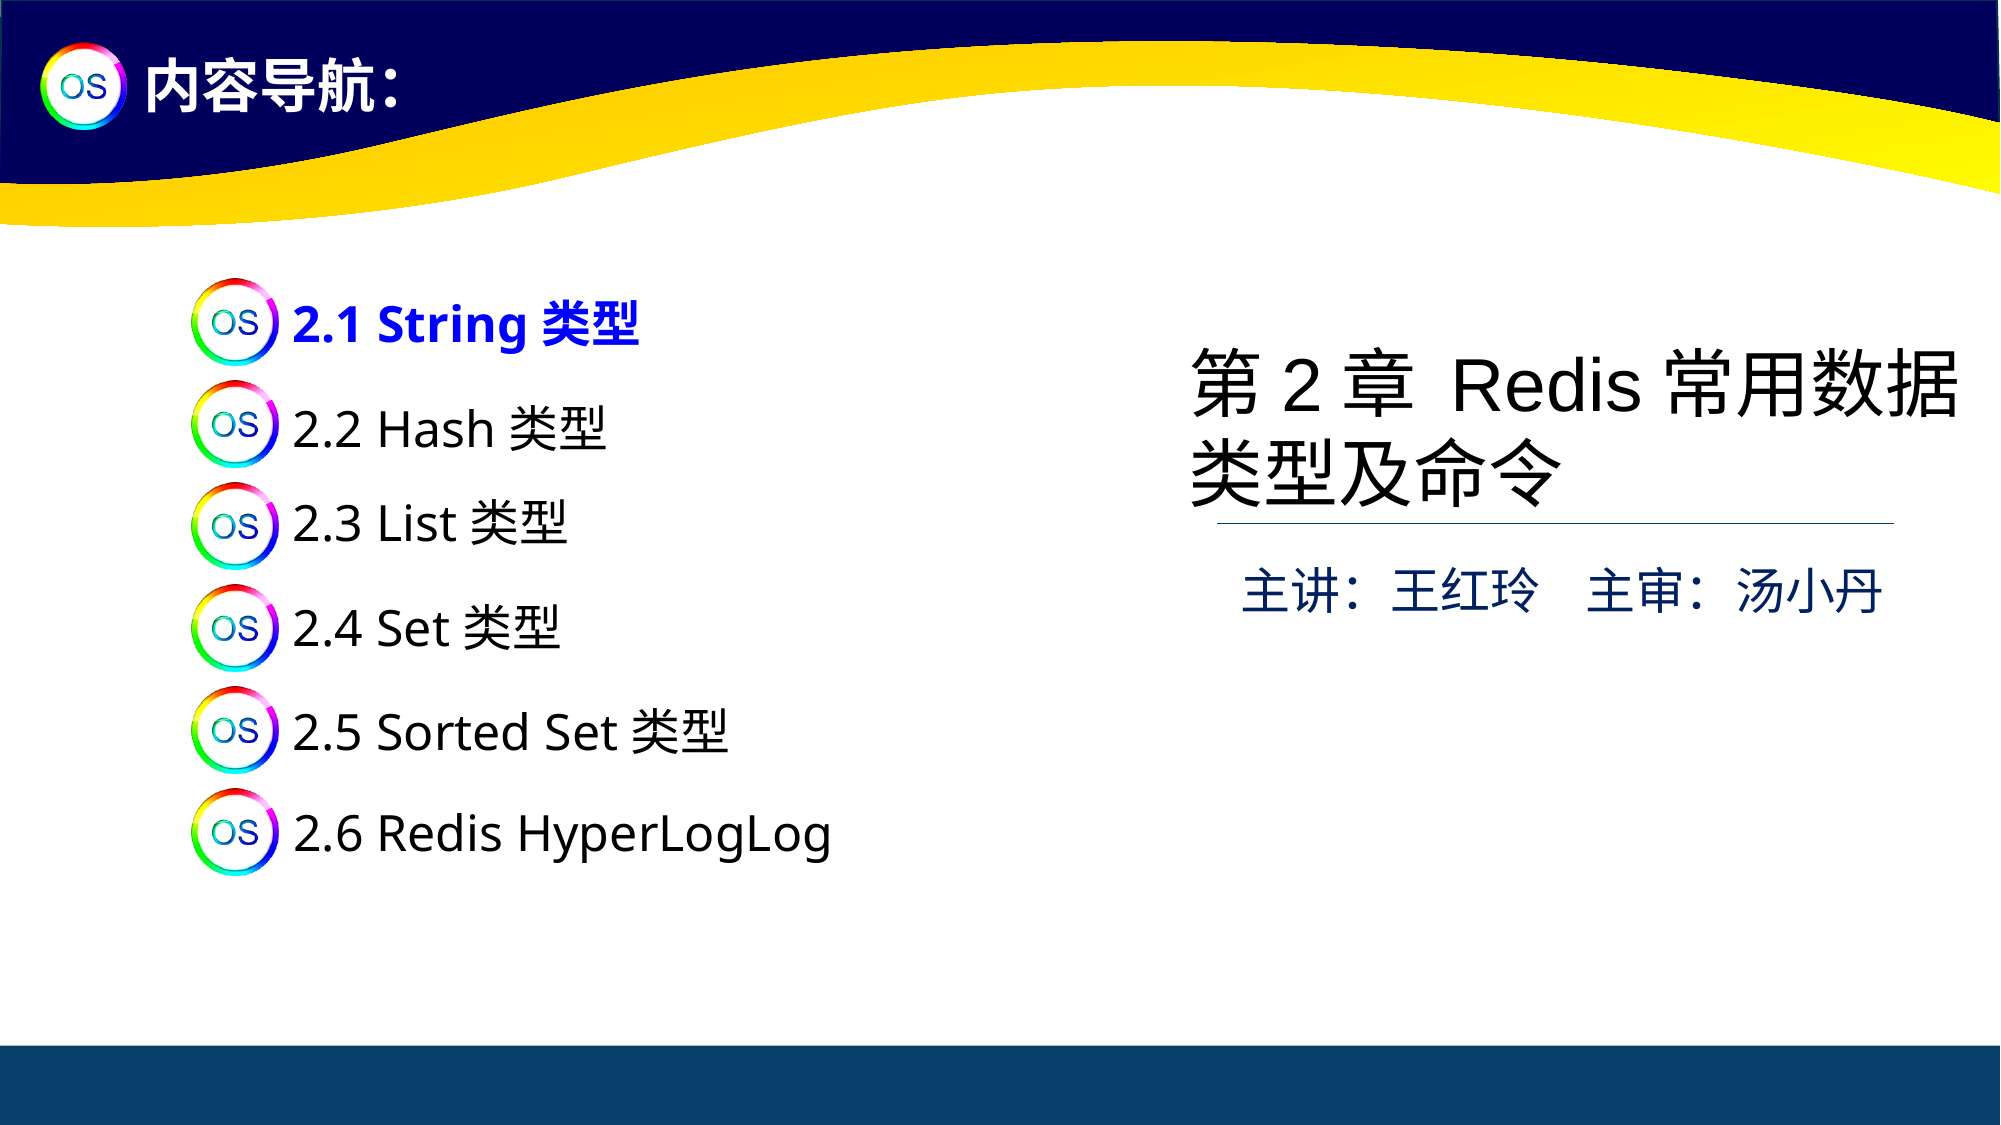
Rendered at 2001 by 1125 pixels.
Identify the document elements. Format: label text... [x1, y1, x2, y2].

text_box 2.5 Sorted Set类型 [279, 692, 851, 768]
picture [191, 380, 279, 468]
picture [191, 686, 279, 774]
picture [191, 482, 279, 570]
text_box 2.6 Redis HyperLogLog [279, 794, 883, 869]
picture [191, 584, 279, 672]
text_box 2.3 List类型 [279, 484, 851, 559]
text_box 第2章 Redis常用数据 类型及命令 [1173, 329, 1976, 524]
text_box 2.1 String类型 [279, 284, 1017, 360]
text_box [0, 41, 2000, 227]
picture [191, 788, 279, 876]
picture [40, 42, 127, 130]
text_box 2.2 Hash类型 [279, 389, 883, 465]
text_box 内容导航： [128, 42, 450, 127]
picture [191, 278, 279, 366]
text_box 主讲：王红玲 主审：汤小丹 [1207, 532, 1918, 627]
text_box [0, 1045, 2000, 1125]
text_box [0, 0, 2000, 184]
text_box 2.4 Set类型 [279, 589, 851, 664]
